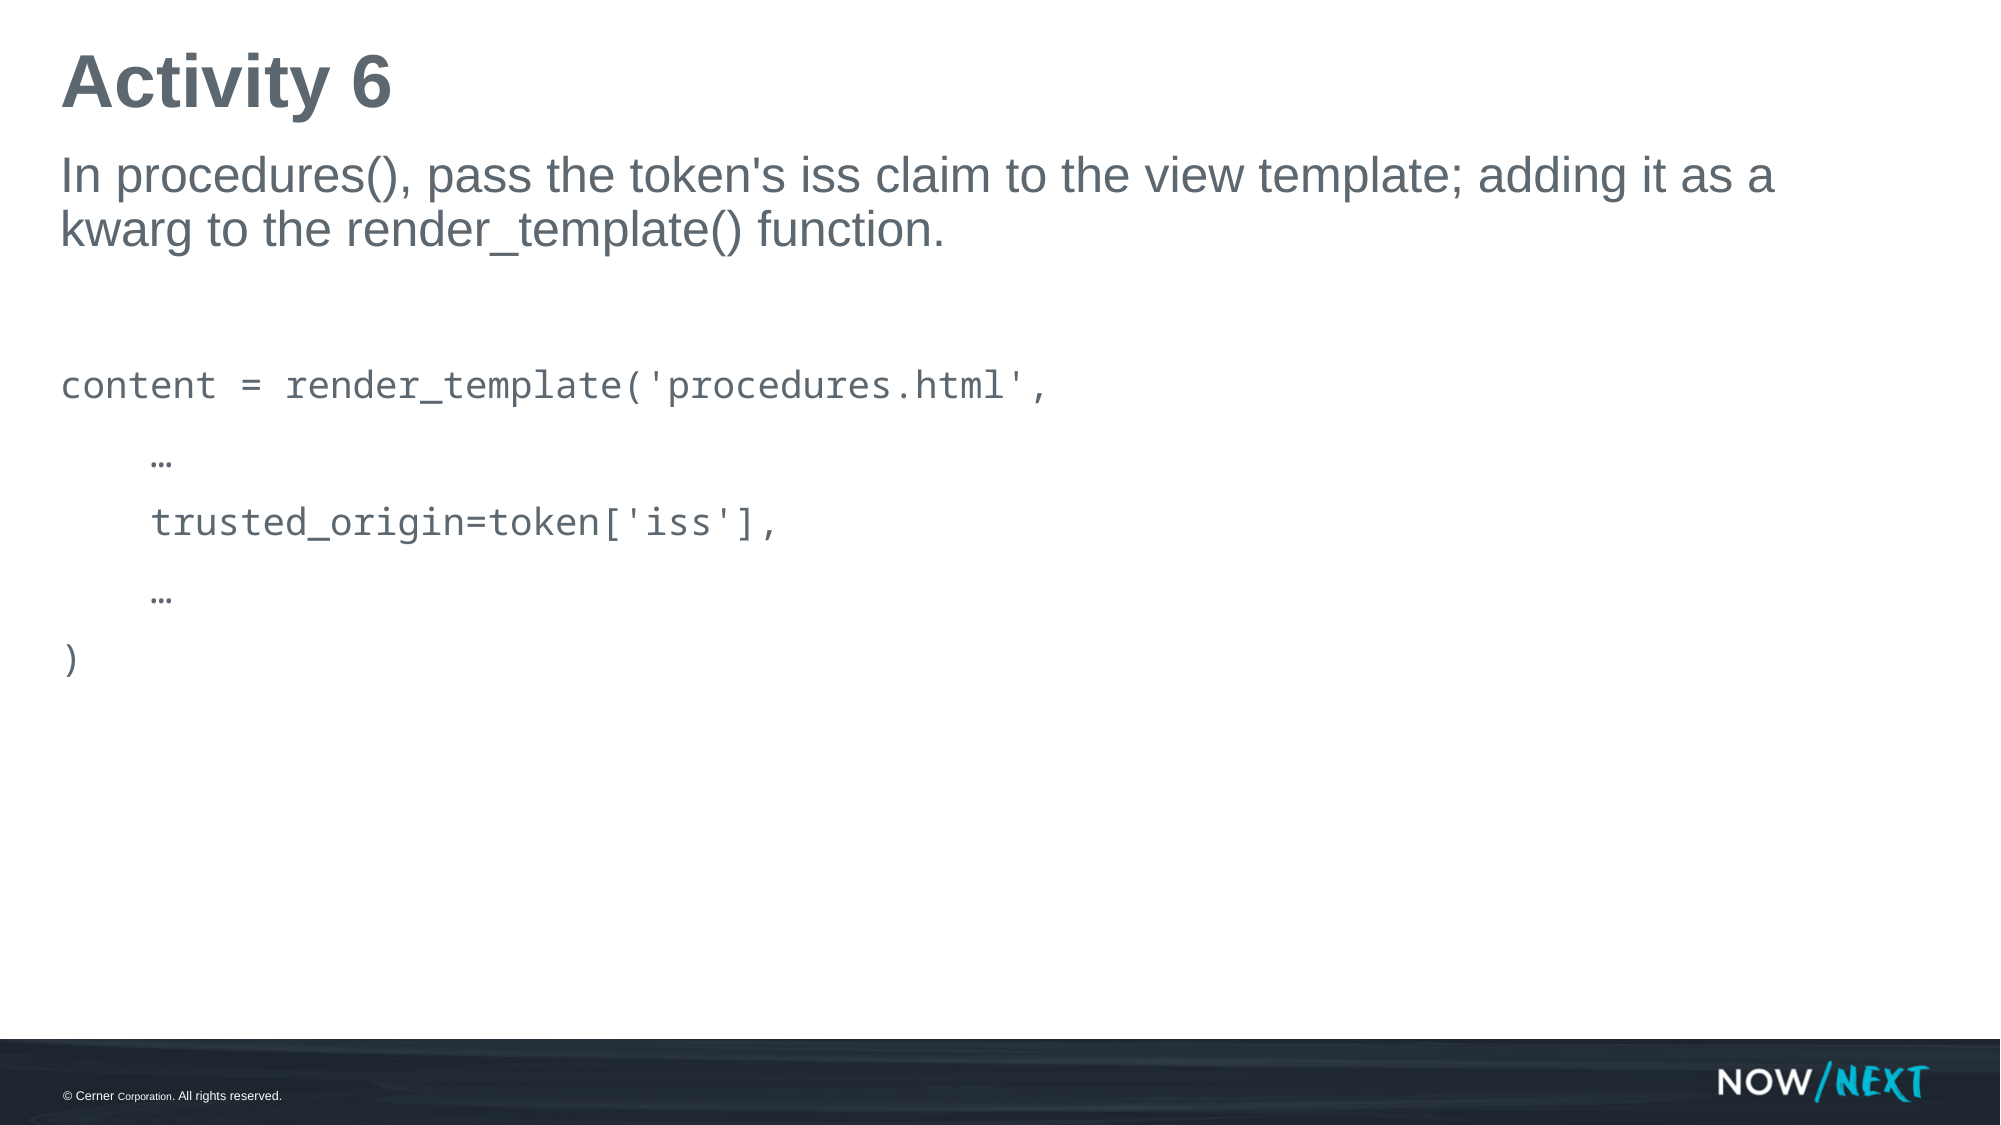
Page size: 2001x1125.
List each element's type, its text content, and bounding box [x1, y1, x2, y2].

list In procedures(), pass the token's iss claim to the view template; adding it as a kwarg to the render_template() function. content = render_template('procedures.html', … trusted_origin=token['iss'], … ) [0, 149, 2000, 963]
title Activity 6 [0, 0, 2000, 116]
picture [0, 1039, 2000, 1125]
